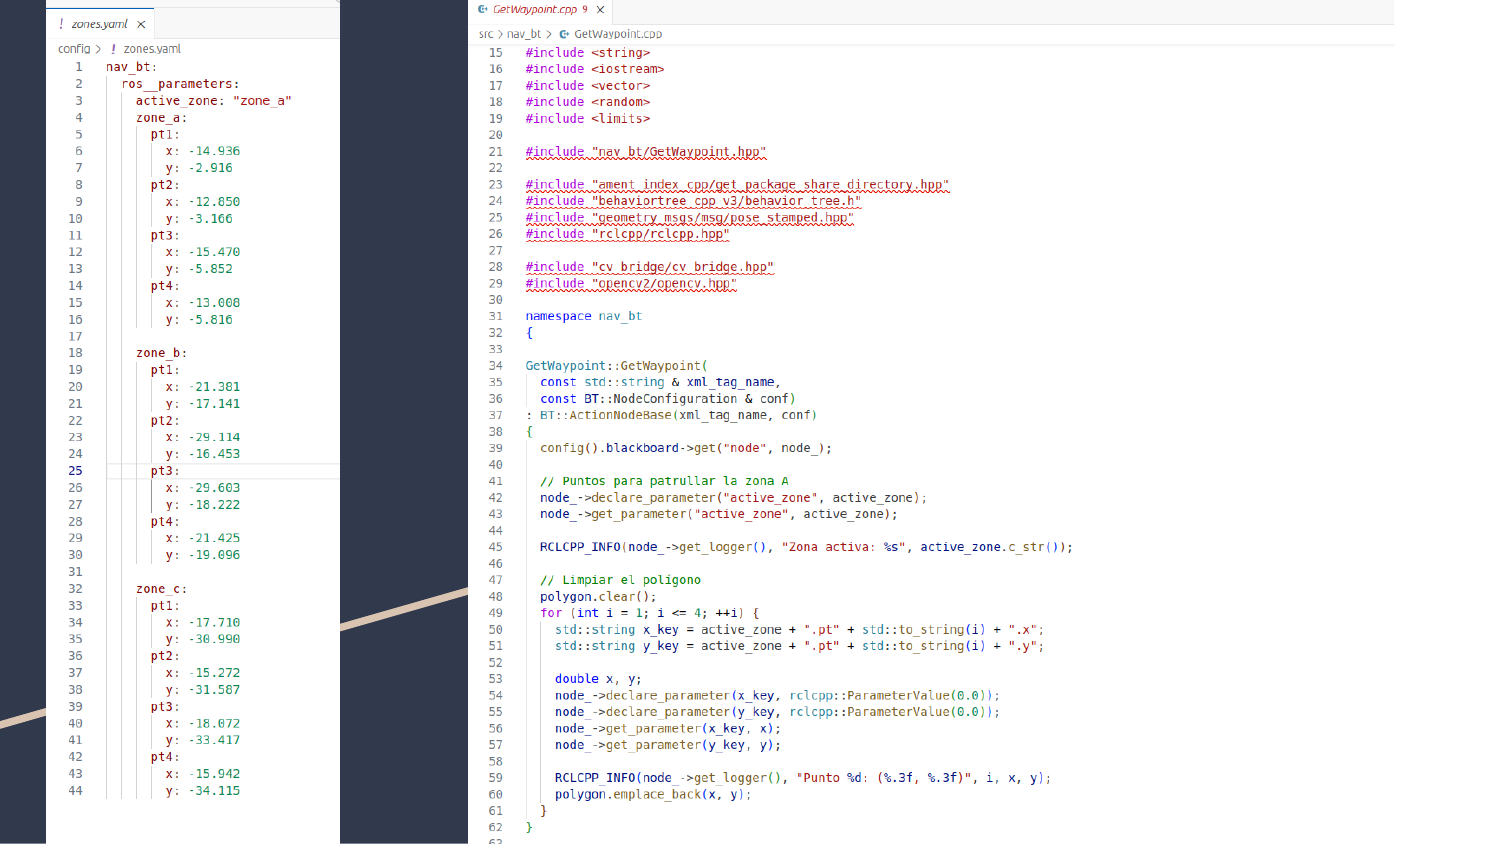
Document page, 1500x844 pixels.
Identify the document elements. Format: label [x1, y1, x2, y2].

picture [468, 0, 1394, 844]
picture [45, 0, 340, 844]
